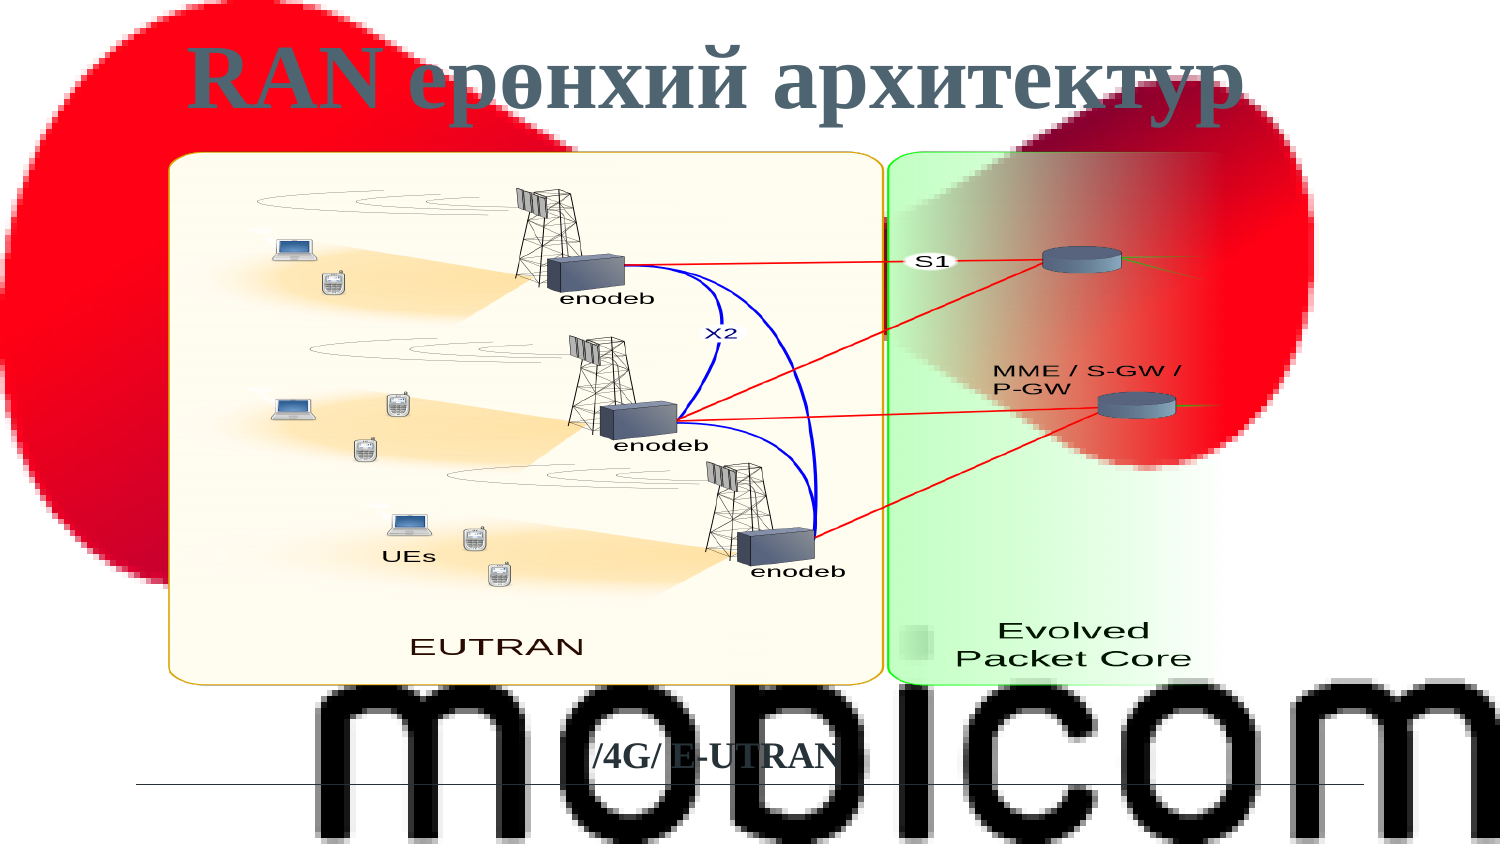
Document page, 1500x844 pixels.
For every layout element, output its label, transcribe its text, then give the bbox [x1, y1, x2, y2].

text_box /4G/ E-UTRAN [577, 723, 857, 783]
text_box RAN ерөнхий архитектур [171, 9, 1264, 135]
picture [0, 0, 1500, 844]
